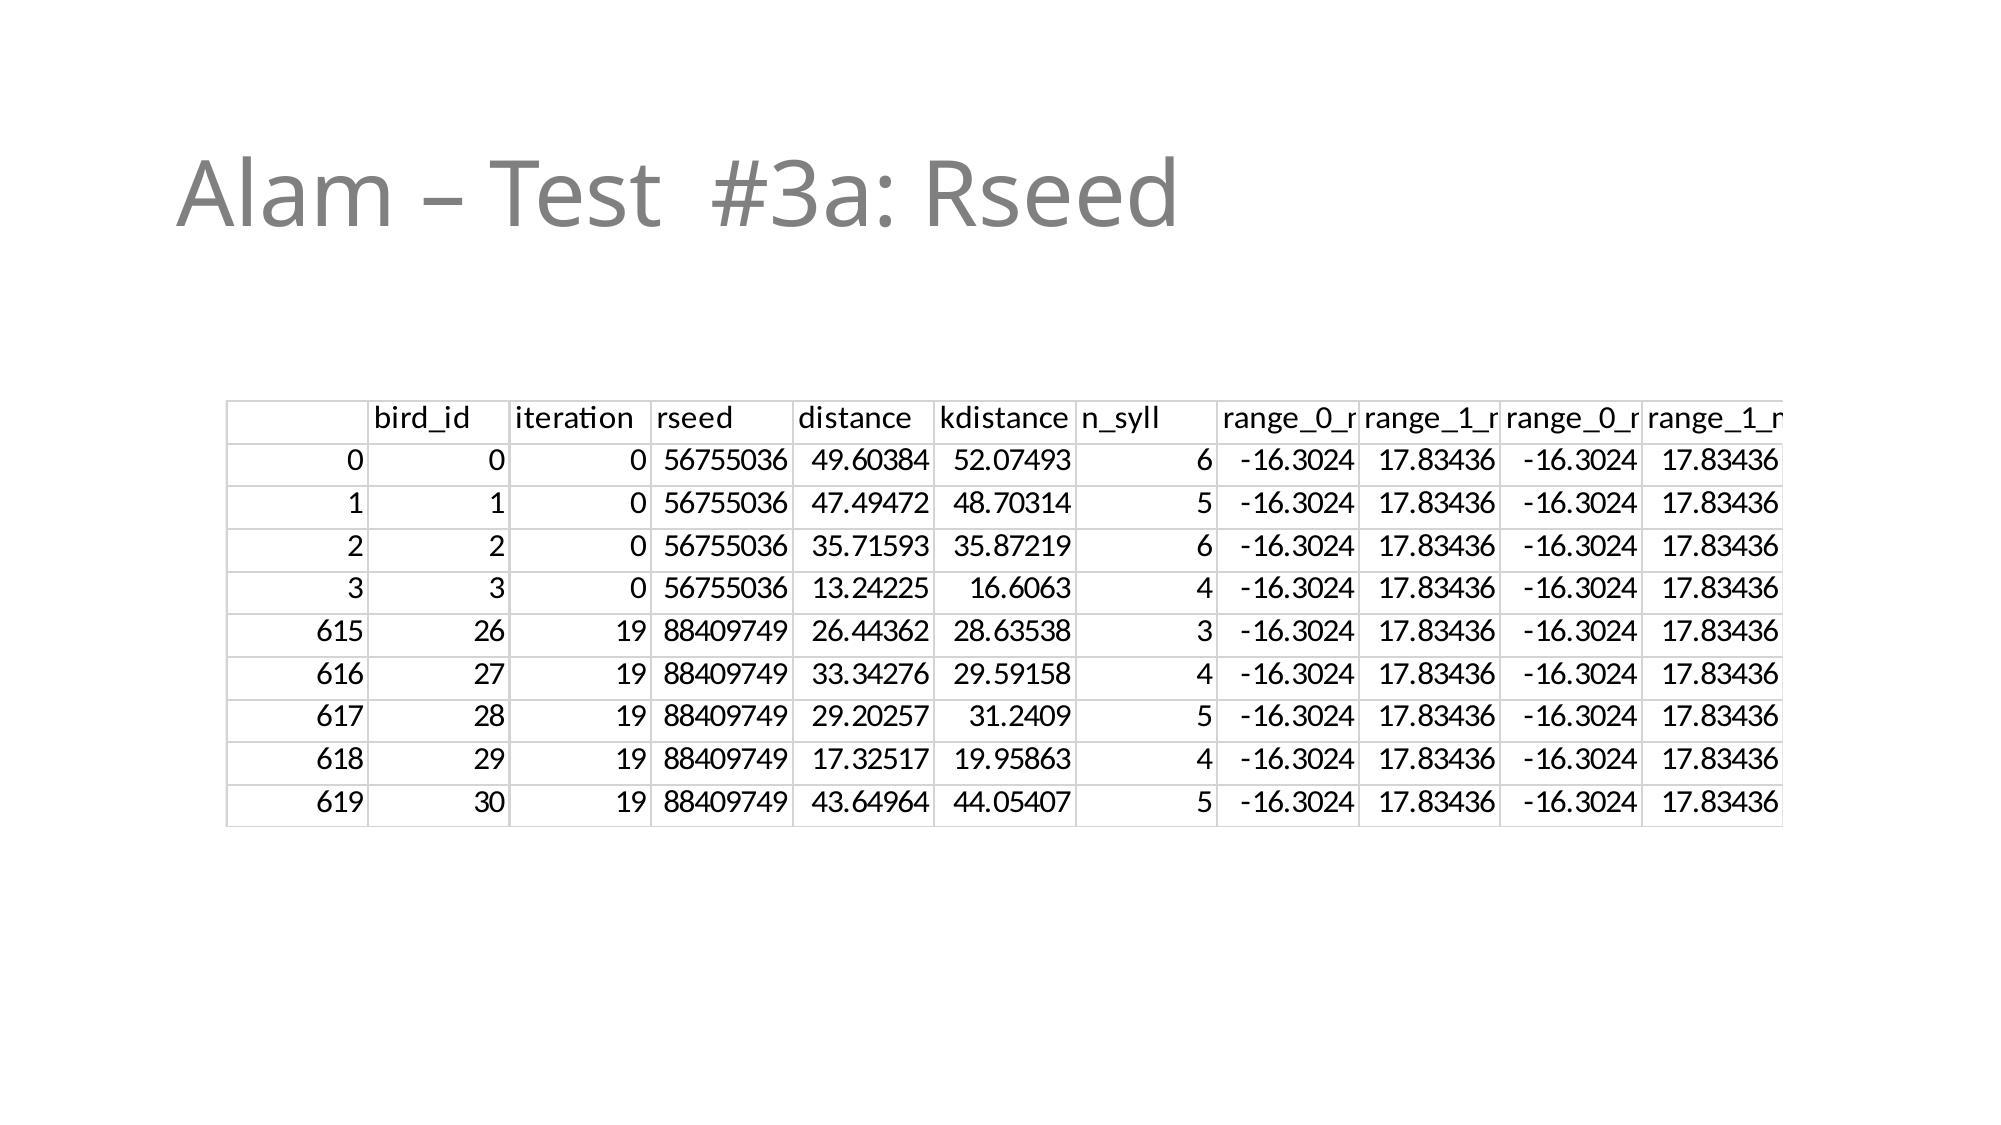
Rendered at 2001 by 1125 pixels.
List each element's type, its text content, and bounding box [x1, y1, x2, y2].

text_box Alam – Test #3a: Rseed [161, 120, 1300, 273]
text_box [225, 399, 1785, 829]
